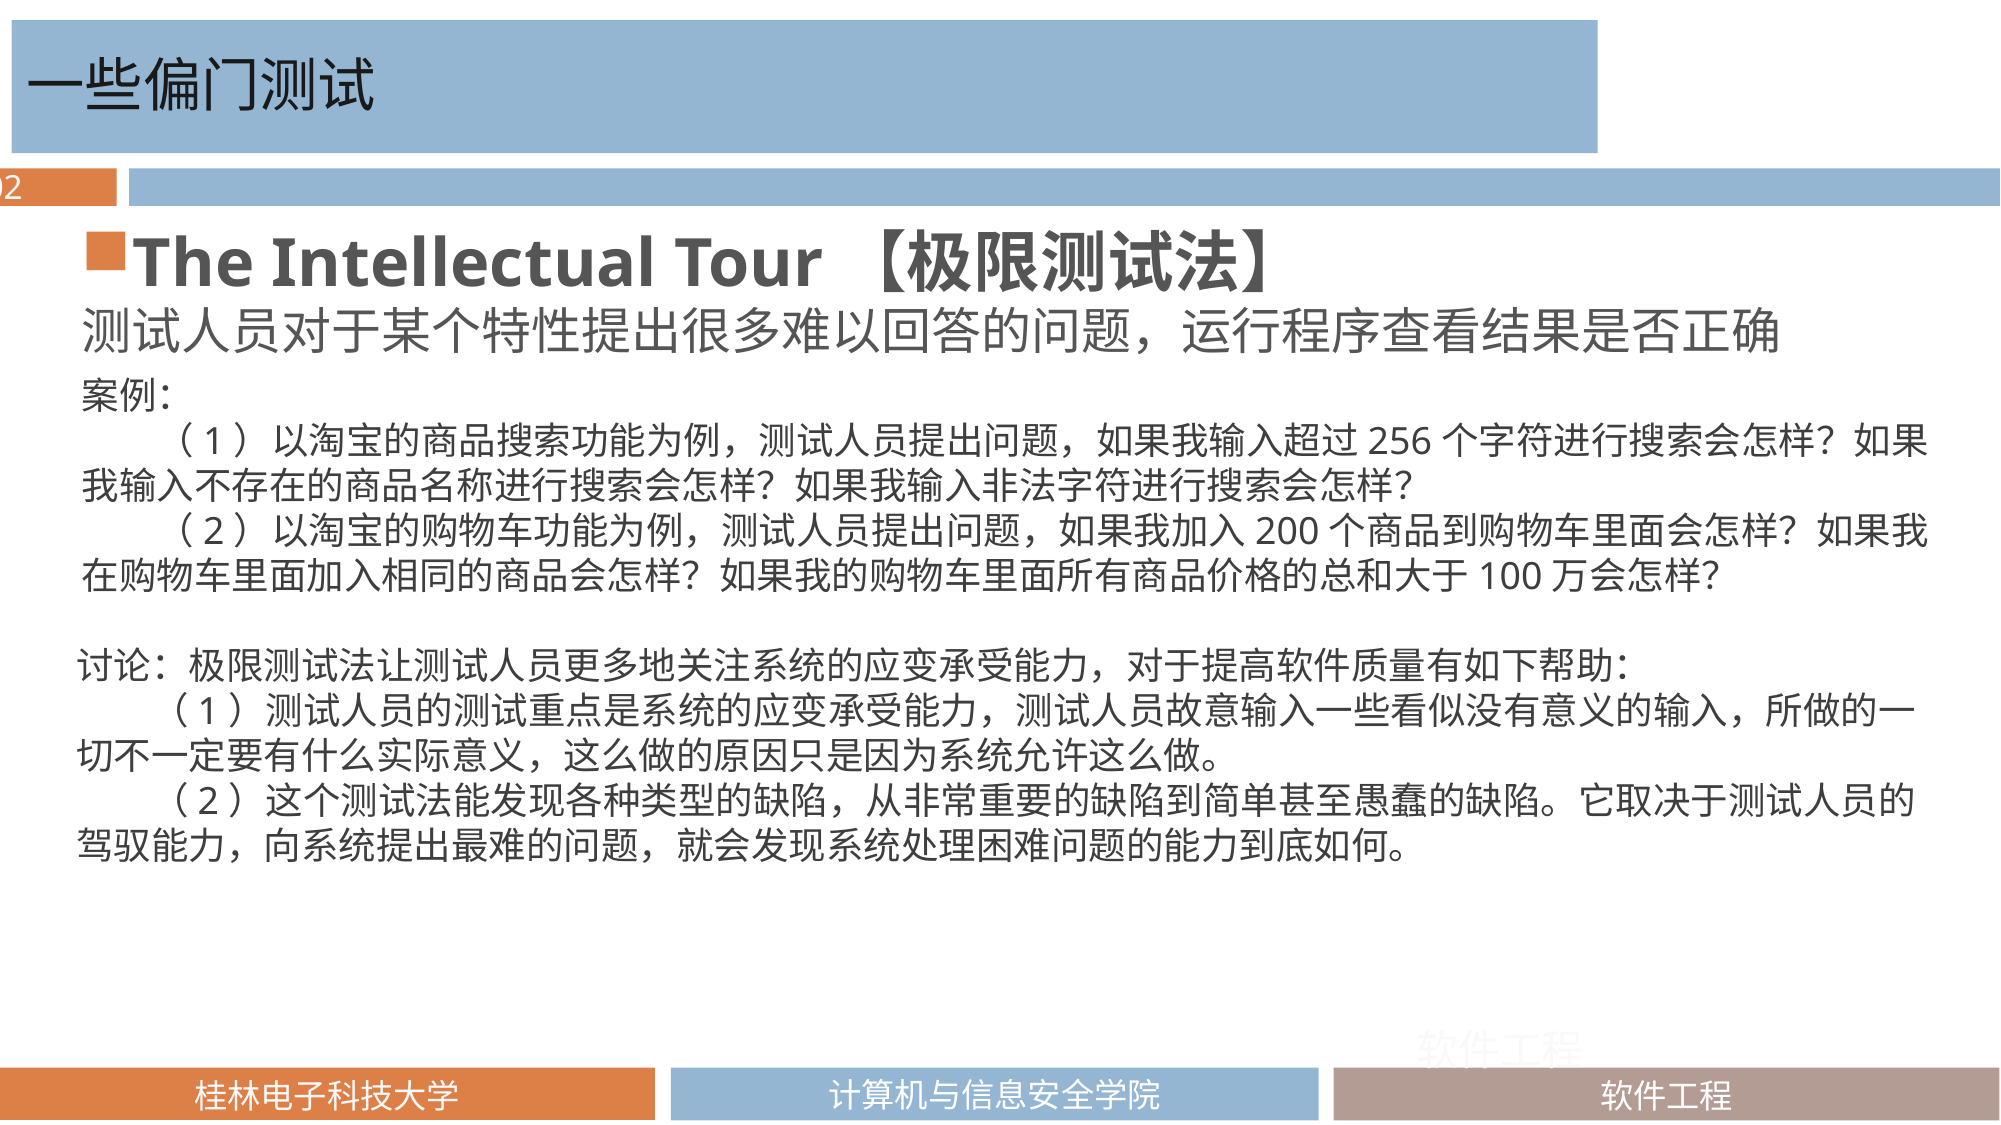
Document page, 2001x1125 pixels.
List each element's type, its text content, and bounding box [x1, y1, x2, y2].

text_box [753, 992, 1240, 1105]
text_box 软件工程 [1250, 992, 1750, 1105]
text_box The Intellectual Tour【极限测试法】 测试人员对于某个特性提出很多难以回答的问题，运行程序查看结果是否正确 [66, 212, 1966, 364]
text_box 讨论：极限测试法让测试人员更多地关注系统的应变承受能力，对于提高软件质量有如下帮助： （1）测试人员的测试重点是系统的应变承受能力，测试人员故意输入一些看似没有意义的输入，所做的一切不一定要有什么实际意义，这么做的原因只是因为系统允许这么做。 （2）这个测试法能发现各种类型的缺陷，从非常重要的缺陷到简单甚至愚蠢的缺陷。它取决于测试人员的驾驭能力，向系统提出最难的问题，就会发现系统处理困难问题的能力到底如何。 [61, 634, 1939, 875]
text_box [303, 49, 1671, 212]
text_box 一些偏门测试 [11, 20, 1598, 154]
text_box 案例： （1）以淘宝的商品搜索功能为例，测试人员提出问题，如果我输入超过256个字符进行搜索会怎样？如果我输入不存在的商品名称进行搜索会怎样？如果我输入非法字符进行搜索会怎样？ （2）以淘宝的购物车功能为例，测试人员提出问题，如果我加入200个商品到购物车里面会怎样？如果我在购物车里面加入相同的商品会怎样？如果我的购物车里面所有商品价格的总和大于100万会怎样？ [66, 364, 1966, 605]
